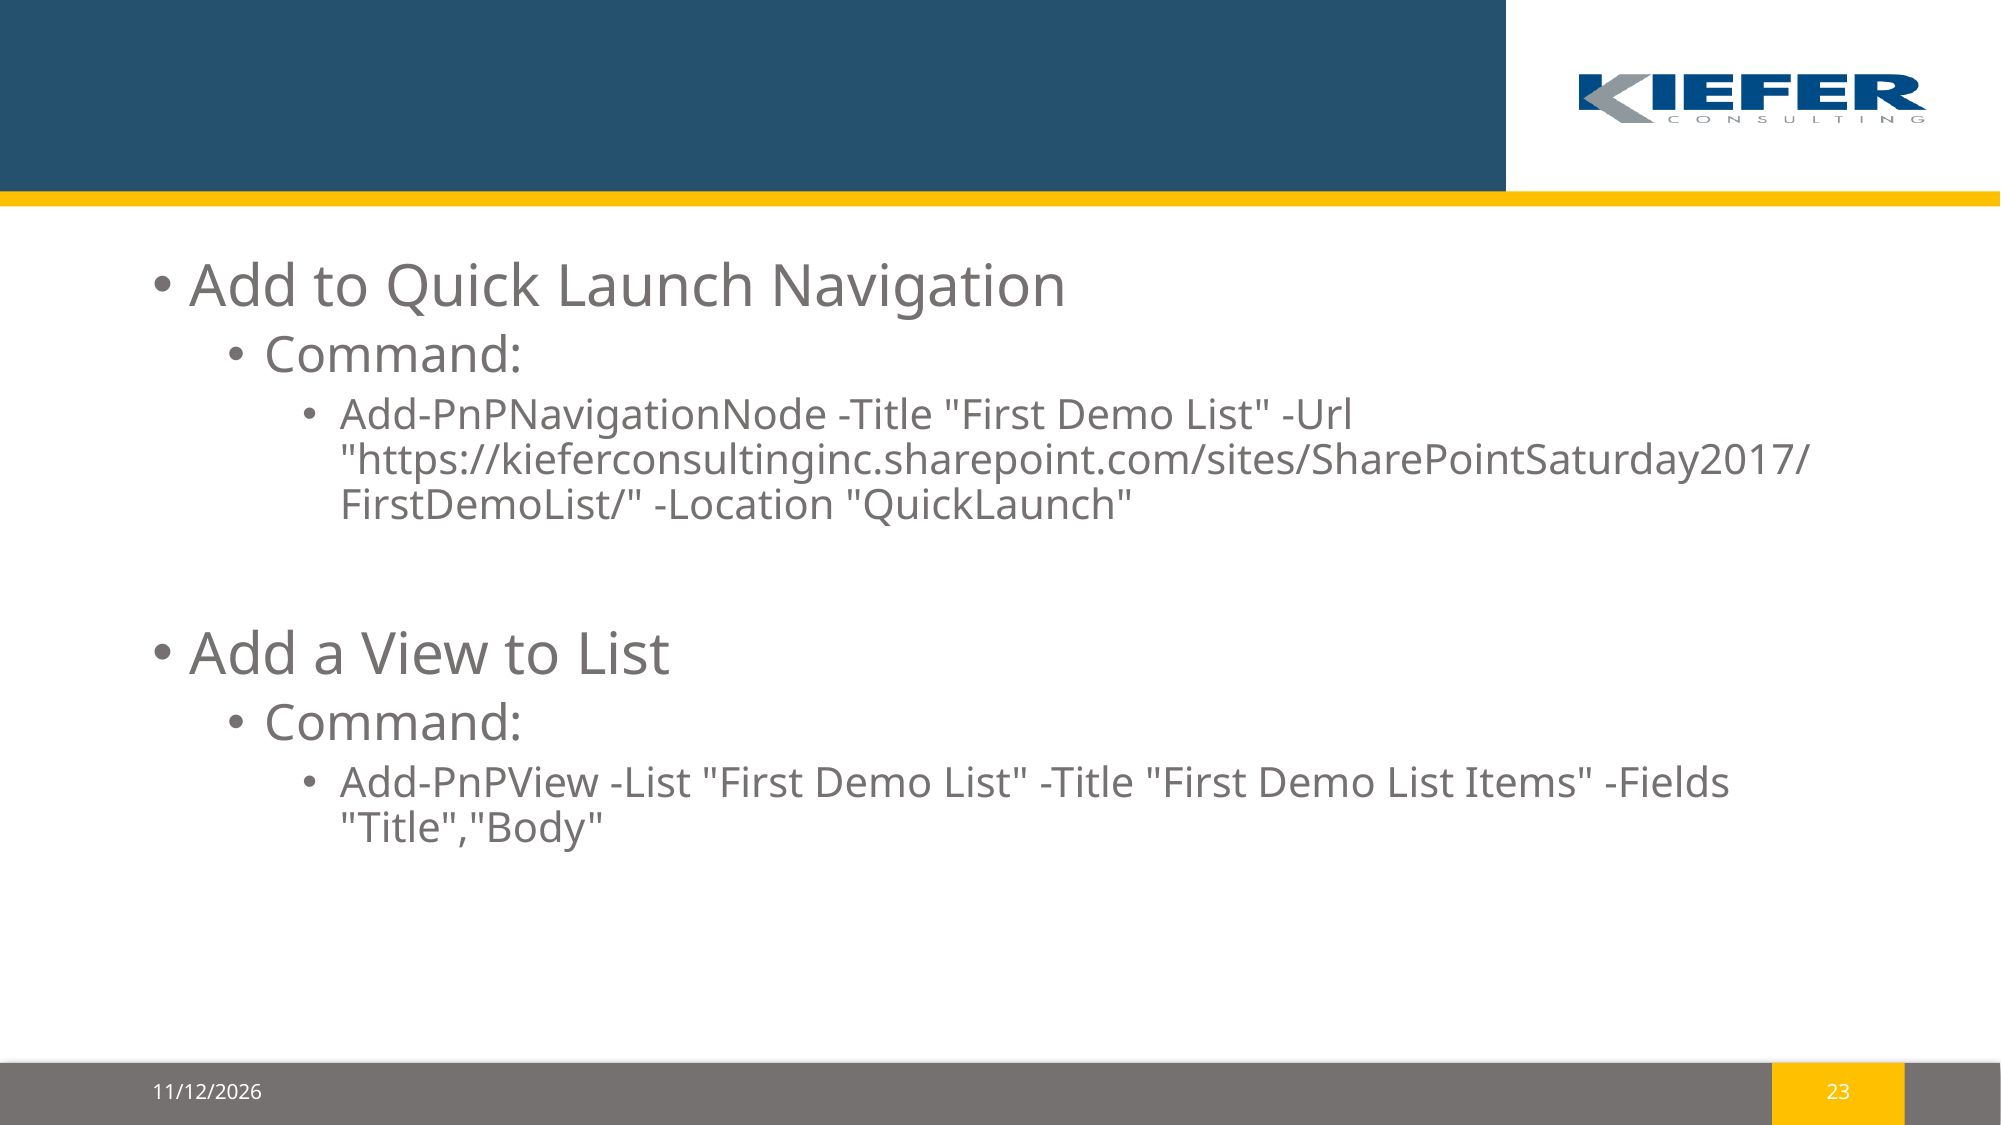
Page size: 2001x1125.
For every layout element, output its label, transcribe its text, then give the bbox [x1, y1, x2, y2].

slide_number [137, 1063, 588, 1123]
slide_number 23 [1772, 1063, 1905, 1123]
list Add to Quick Launch Navigation Command: Add-PnPNavigationNode -Title "First Demo List" -Url "https://kieferconsultinginc.sharepoint.com/sites/SharePointSaturday2017/FirstDemoList/" -Location "QuickLaunch" Add a View to List Command: Add-PnPView -List "First Demo List" -Title "First Demo List Items" -Fields "Title","Body" [137, 248, 1863, 962]
picture [1537, 52, 1968, 146]
